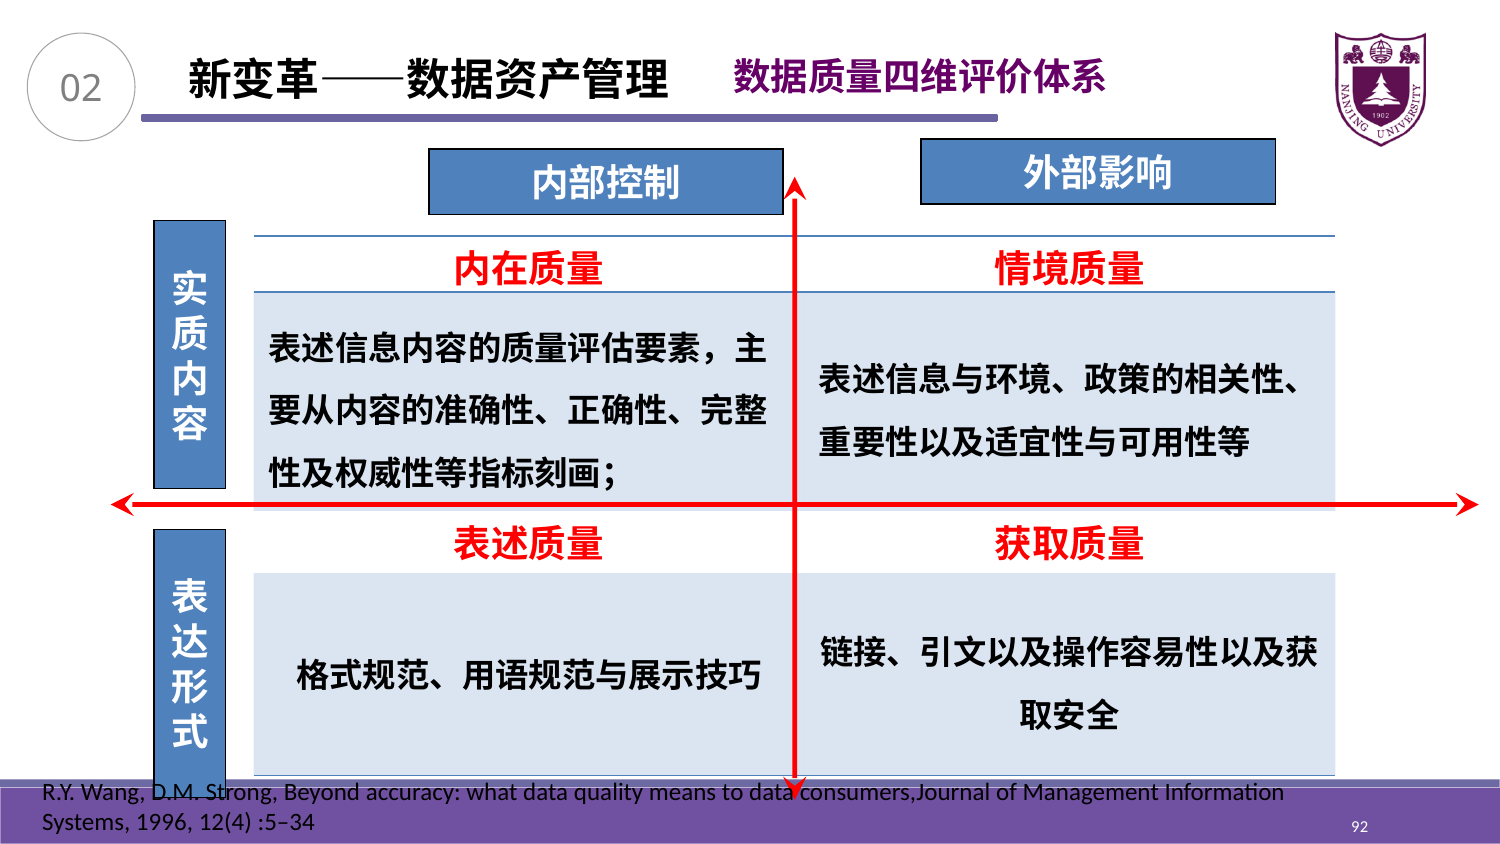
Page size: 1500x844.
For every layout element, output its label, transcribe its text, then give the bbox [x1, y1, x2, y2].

table_cell 表述信息与环境、政策的相关性、重要性以及适宜性与可用性等 [804, 293, 1335, 504]
table_cell 链接、引文以及操作容易性以及获取安全 [804, 573, 1335, 767]
text_box 外部影响 [921, 138, 1276, 205]
table_header 内在质量 [795, 237, 804, 291]
text_box 数据质量四维评价体系 [718, 45, 1124, 106]
text_box [141, 114, 998, 122]
text_box R.Y. Wang, D.M. Strong, Beyond accuracy: what data quality means to data consumers,Journal of Management Information Systems, 1996, 12(4) :5–34 [27, 767, 1353, 843]
text_box 02 [25, 31, 137, 143]
text_box [110, 494, 132, 515]
text_box [784, 176, 806, 198]
table_cell 表述信息内容的质量评估要素，主要从内容的准确性、正确性、完整性及权威性等指标刻画； [254, 505, 794, 511]
table_cell 表述质量 [254, 511, 794, 573]
table_cell 表述信息与环境、政策的相关性、重要性以及适宜性与可用性等 [804, 505, 1335, 511]
table_cell 表述质量 [795, 511, 804, 573]
text_box [1458, 494, 1479, 515]
table_header 内在质量 [254, 237, 794, 291]
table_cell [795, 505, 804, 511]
table_cell 表述信息内容的质量评估要素，主要从内容的准确性、正确性、完整性及权威性等指标刻画； [254, 293, 794, 504]
text_box 新变革——数据资产管理 [176, 46, 681, 111]
table_cell 格式规范、用语规范与展示技巧 [254, 573, 794, 767]
text_box 内部控制 [428, 149, 784, 215]
table_cell 表述信息内容的质量评估要素，主要从内容的准确性、正确性、完整性及权威性等指标刻画； [795, 293, 804, 504]
table_cell 获取质量 [804, 511, 1335, 573]
table_cell 格式规范、用语规范与展示技巧 [795, 573, 804, 767]
table_header 情境质量 [804, 237, 1335, 291]
text_box 表 达 形 式 [154, 529, 226, 767]
slide_number 92 [1218, 803, 1380, 844]
text_box 实 质 内 容 [154, 220, 226, 489]
picture [1334, 31, 1427, 147]
